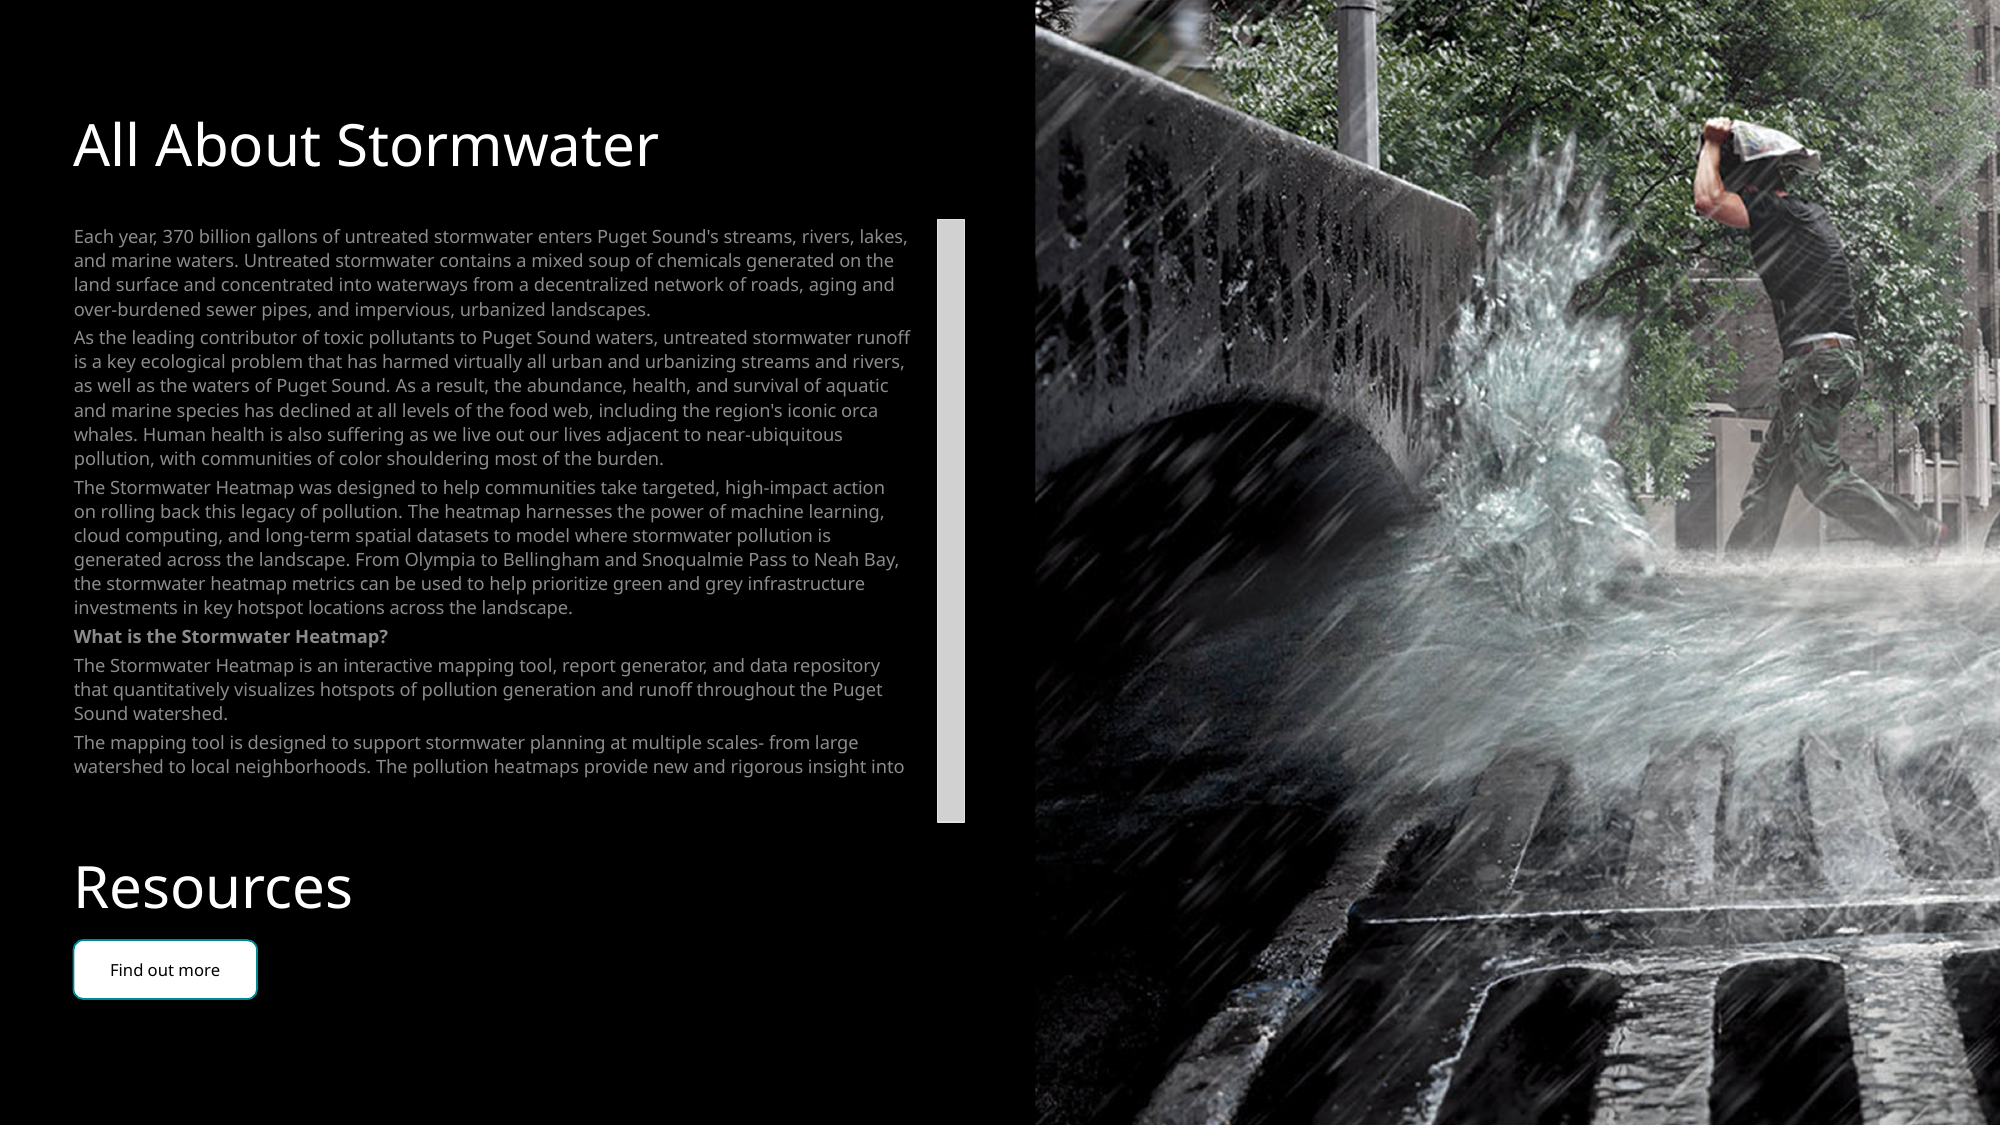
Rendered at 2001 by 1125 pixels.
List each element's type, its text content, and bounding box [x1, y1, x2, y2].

list Each year, 370 billion gallons of untreated stormwater enters Puget Sound's streams, rivers, lakes, and marine waters. Untreated stormwater contains a mixed soup of chemicals generated on the land surface and concentrated into waterways from a decentralized network of roads, aging and over-burdened sewer pipes, and impervious, urbanized landscapes. As the leading contributor of toxic pollutants to Puget Sound waters, untreated stormwater runoff is a key ecological problem that has harmed virtually all urban and urbanizing streams and rivers, as well as the waters of Puget Sound. As a result, the abundance, health, and survival of aquatic and marine species has declined at all levels of the food web, including the region's iconic orca whales. Human health is also suffering as we live out our lives adjacent to near-ubiquitous pollution, with communities of color shouldering most of the burden. The Stormwater Heatmap was designed to help communities take targeted, high-impact action on rolling back this legacy of pollution. The heatmap harnesses the power of machine learning, cloud computing, and long-term spatial datasets to model where stormwater pollution is generated across the landscape. From Olympia to Bellingham and Snoqualmie Pass to Neah Bay, the stormwater heatmap metrics can be used to help prioritize green and grey infrastructure investments in key hotspot locations across the landscape. What is the Stormwater Heatmap? The Stormwater Heatmap is an interactive mapping tool, report generator, and data repository that quantitatively visualizes hotspots of pollution generation and runoff throughout the Puget Sound watershed. The mapping tool is designed to support stormwater planning at multiple scales- from large watershed to local neighborhoods. The pollution heatmaps provide new and rigorous insight into [73, 222, 927, 822]
title All About Stormwater [73, 115, 986, 304]
text_box [937, 219, 965, 823]
picture [1035, 0, 2000, 1125]
text_box Resources [73, 858, 986, 1046]
